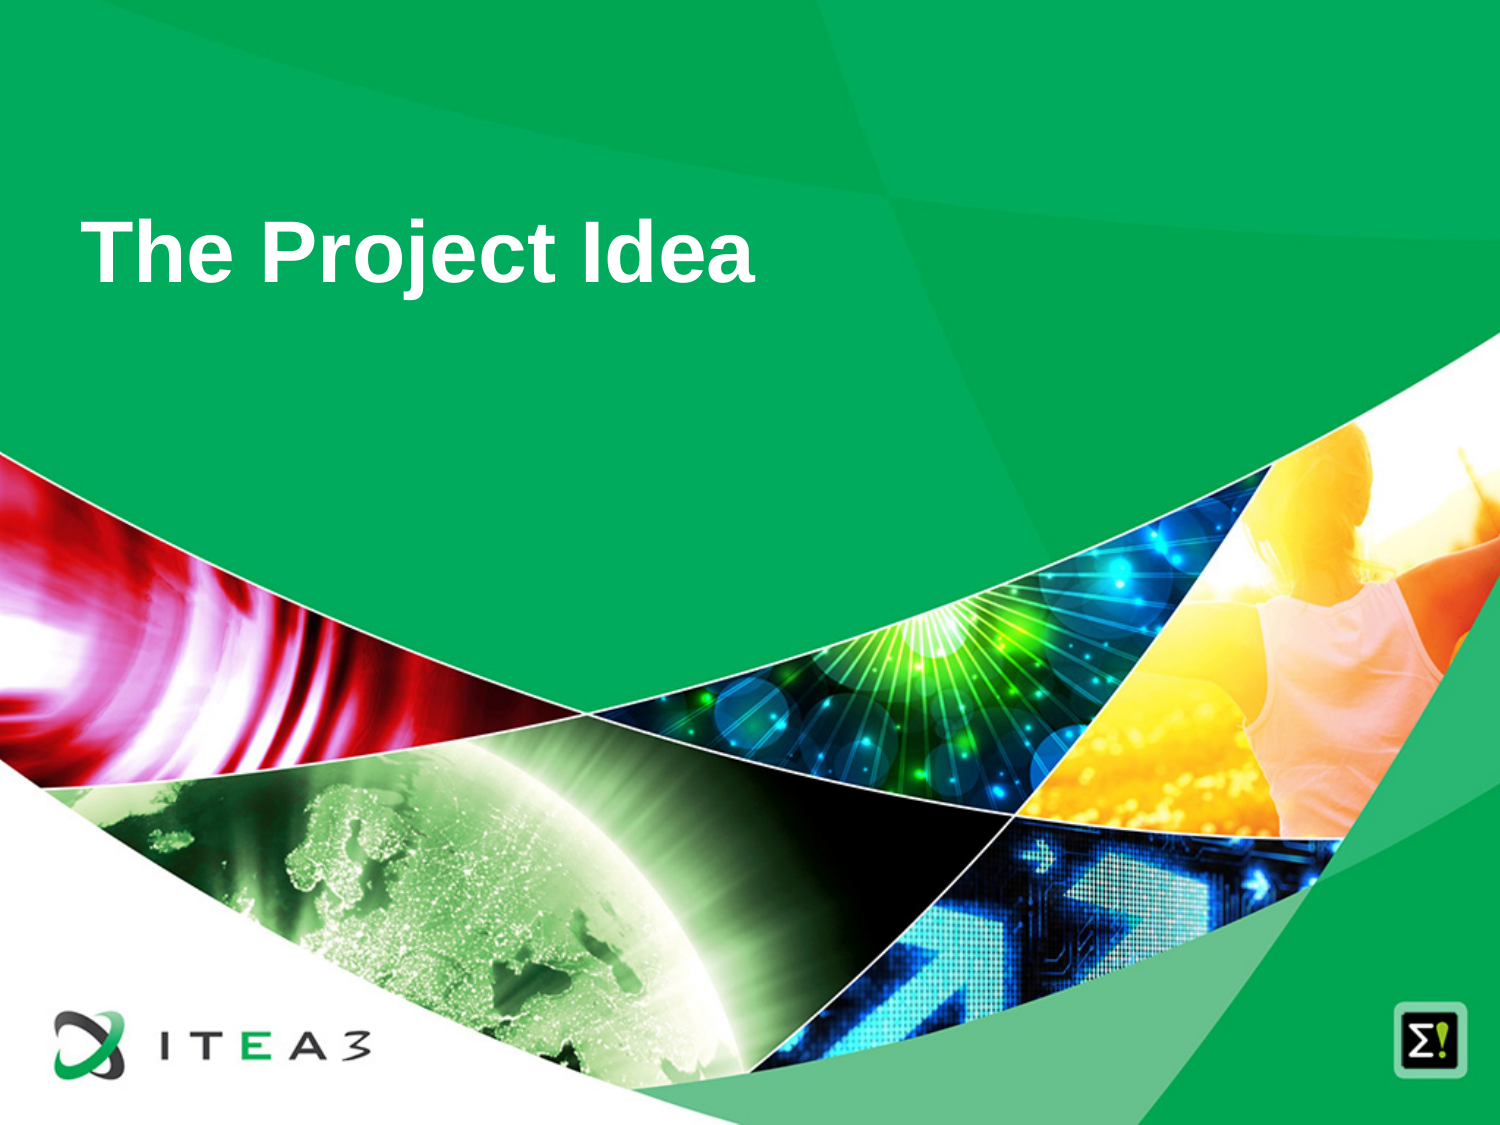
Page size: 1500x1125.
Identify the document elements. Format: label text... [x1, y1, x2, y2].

title The Project Idea [64, 66, 1424, 308]
picture [0, 0, 1500, 1125]
